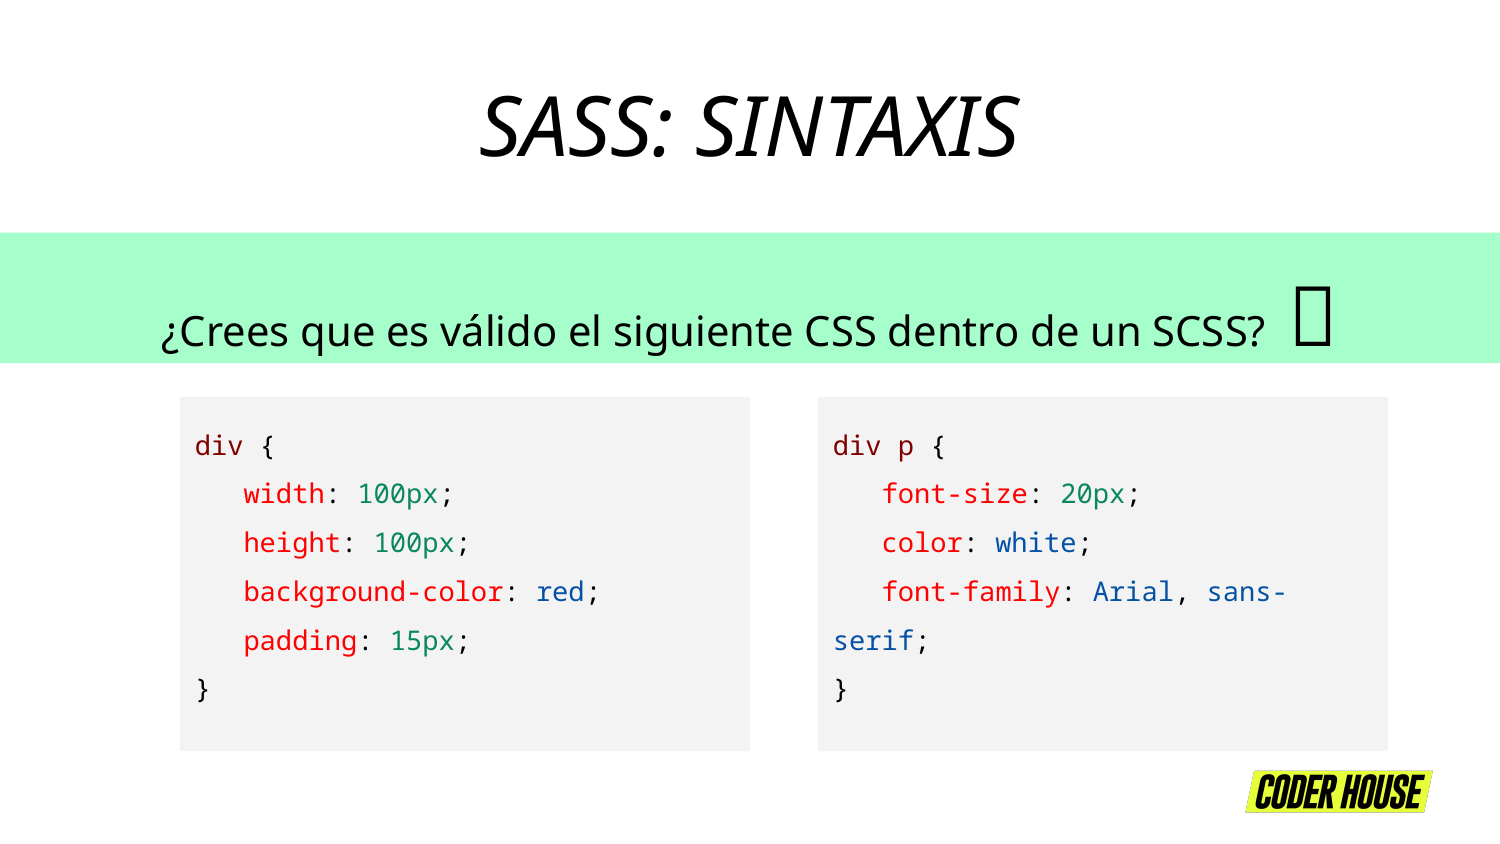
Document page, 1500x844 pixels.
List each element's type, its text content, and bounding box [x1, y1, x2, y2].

text_box div p { font-size: 20px; color: white; font-family: Arial, sans-serif; } [817, 396, 1388, 752]
text_box SASS: SINTAXIS [105, 43, 1395, 158]
picture [1241, 764, 1437, 819]
text_box div { width: 100px; height: 100px; background-color: red; padding: 15px; } [179, 396, 750, 752]
text_box ¿Crees que es válido el siguiente CSS dentro de un SCSS? 🤔 [0, 232, 1500, 364]
